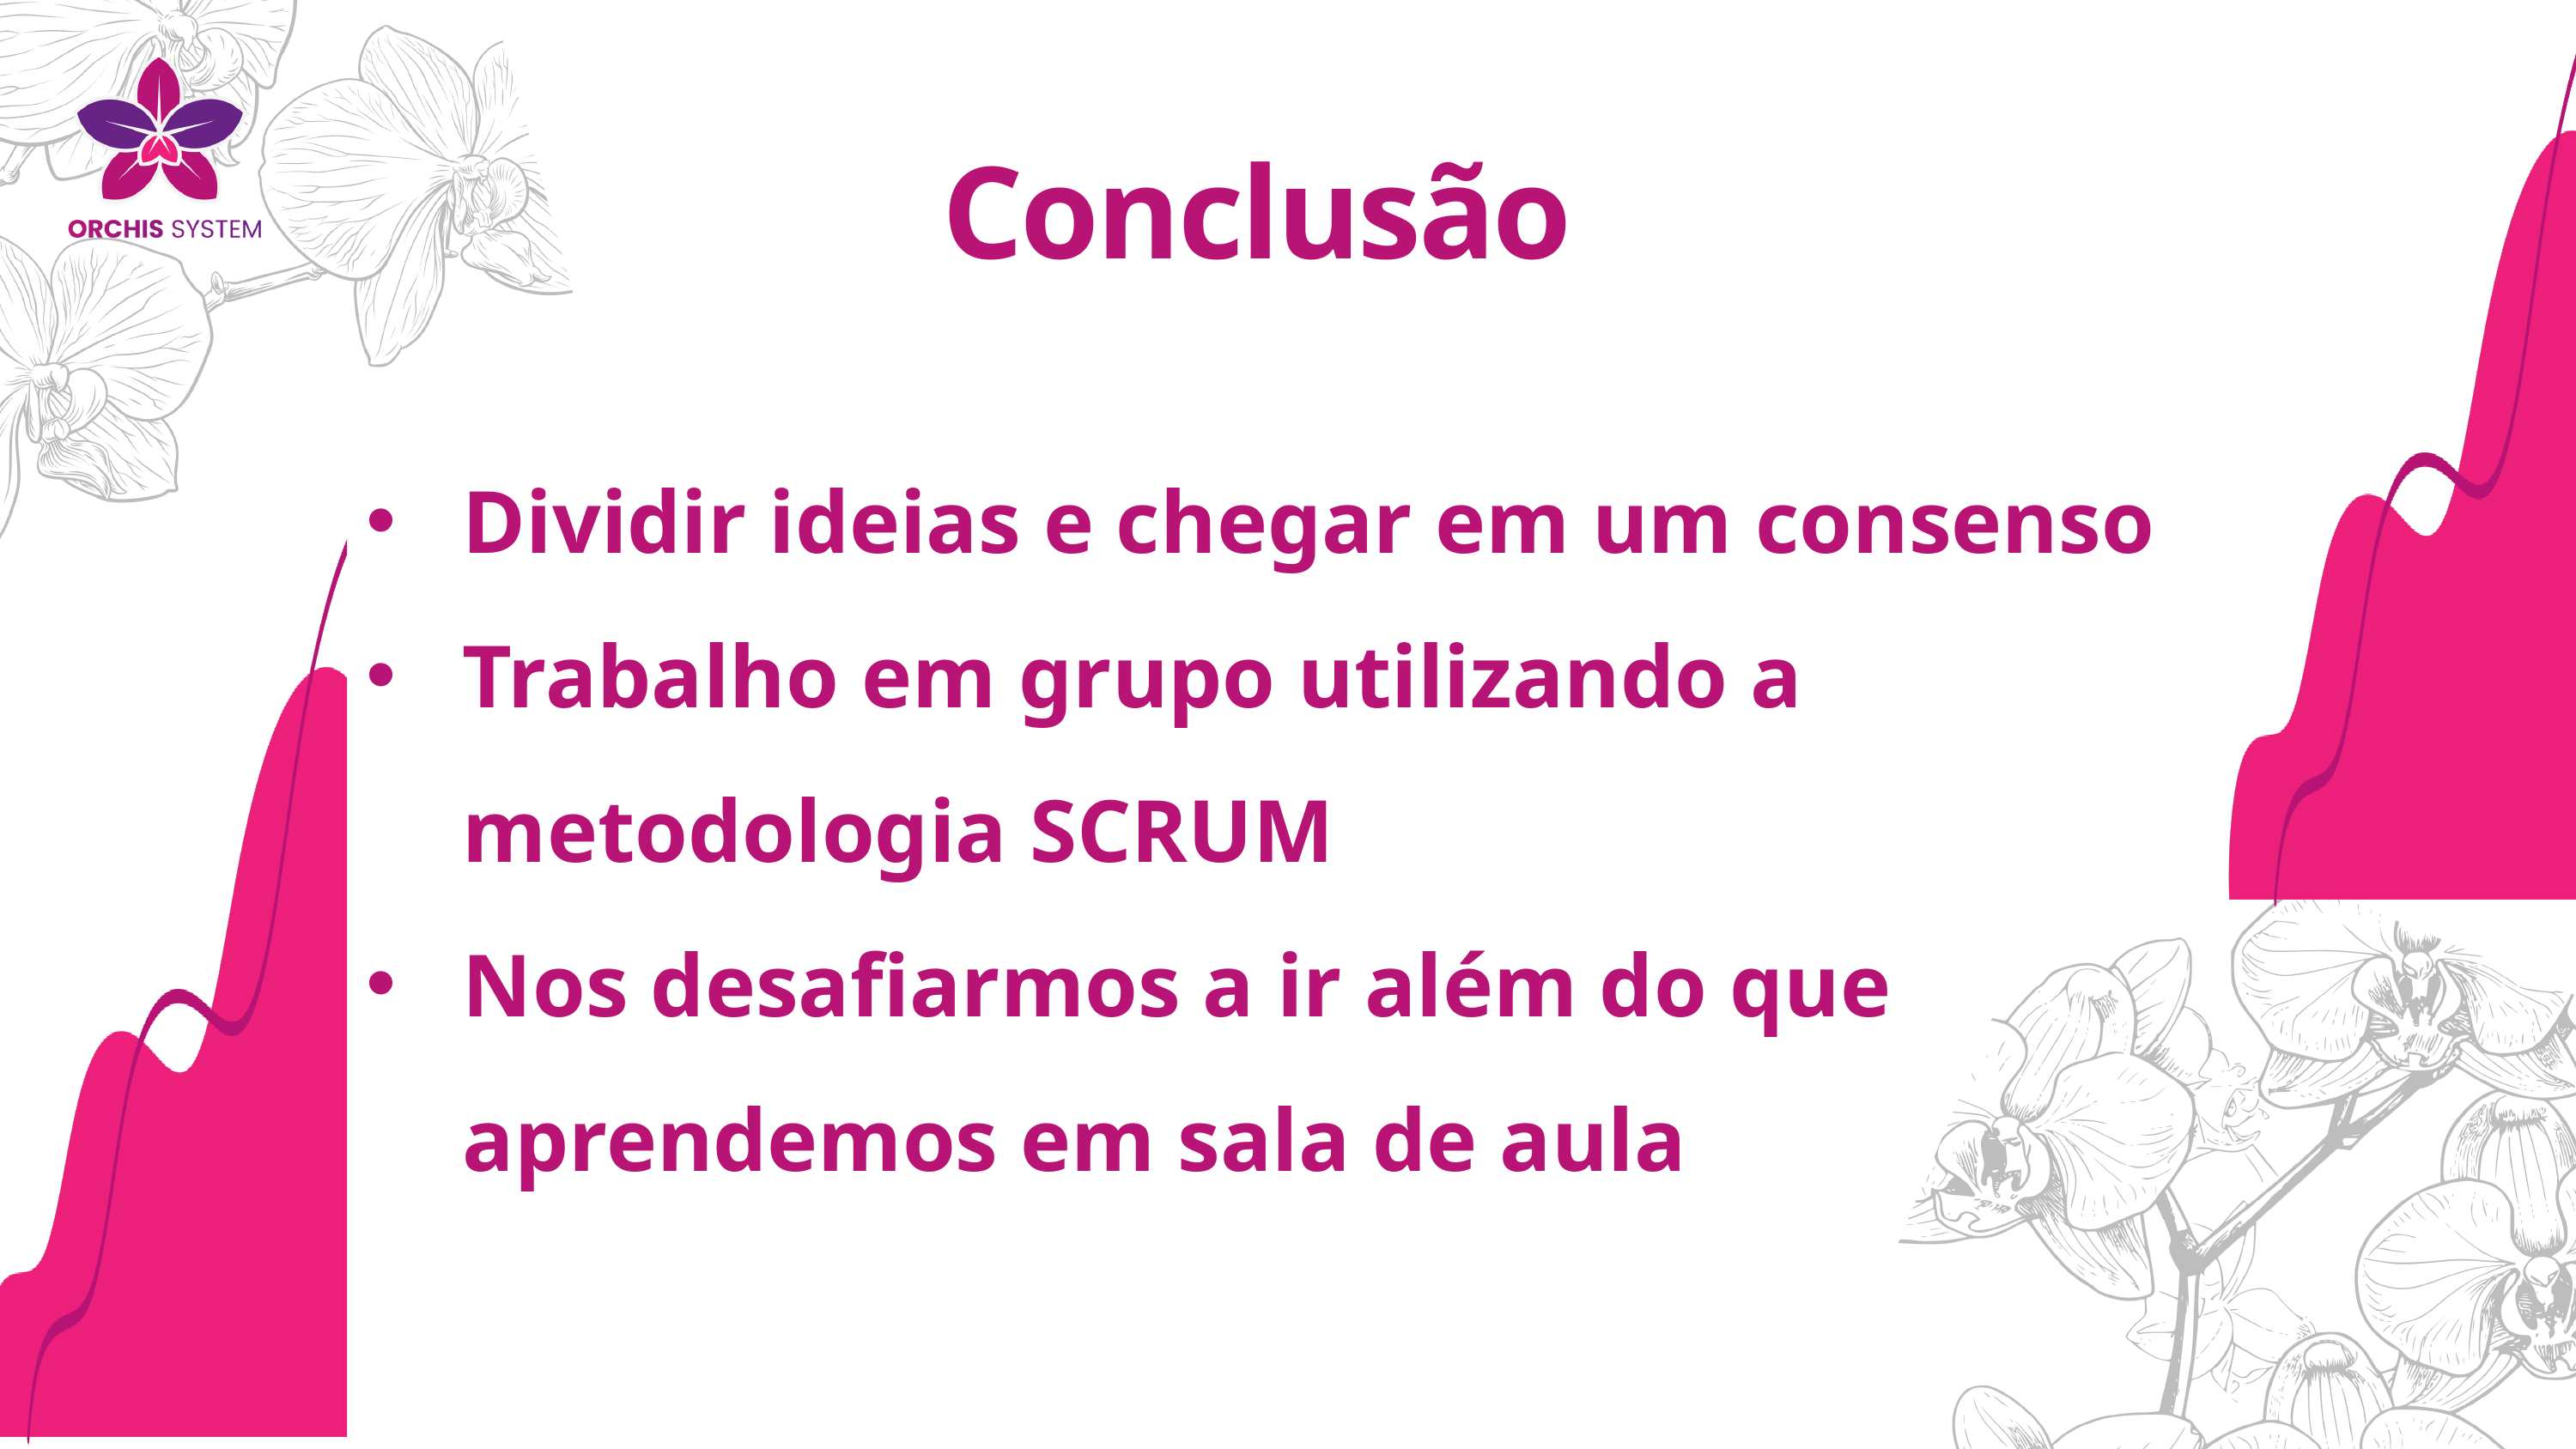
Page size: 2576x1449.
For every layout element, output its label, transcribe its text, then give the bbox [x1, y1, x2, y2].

text_box Conclusão [942, 185, 1679, 284]
text_box [2227, 0, 2576, 912]
text_box Dividir ideias e chegar em um consenso Trabalho em grupo utilizando a metodologia SCRUM Nos desafiarmos a ir além do que aprendemos em sala de aula [353, 409, 2300, 1195]
text_box [1812, 912, 2576, 1449]
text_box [64, 58, 263, 242]
text_box [0, 0, 606, 579]
text_box [0, 537, 348, 1449]
